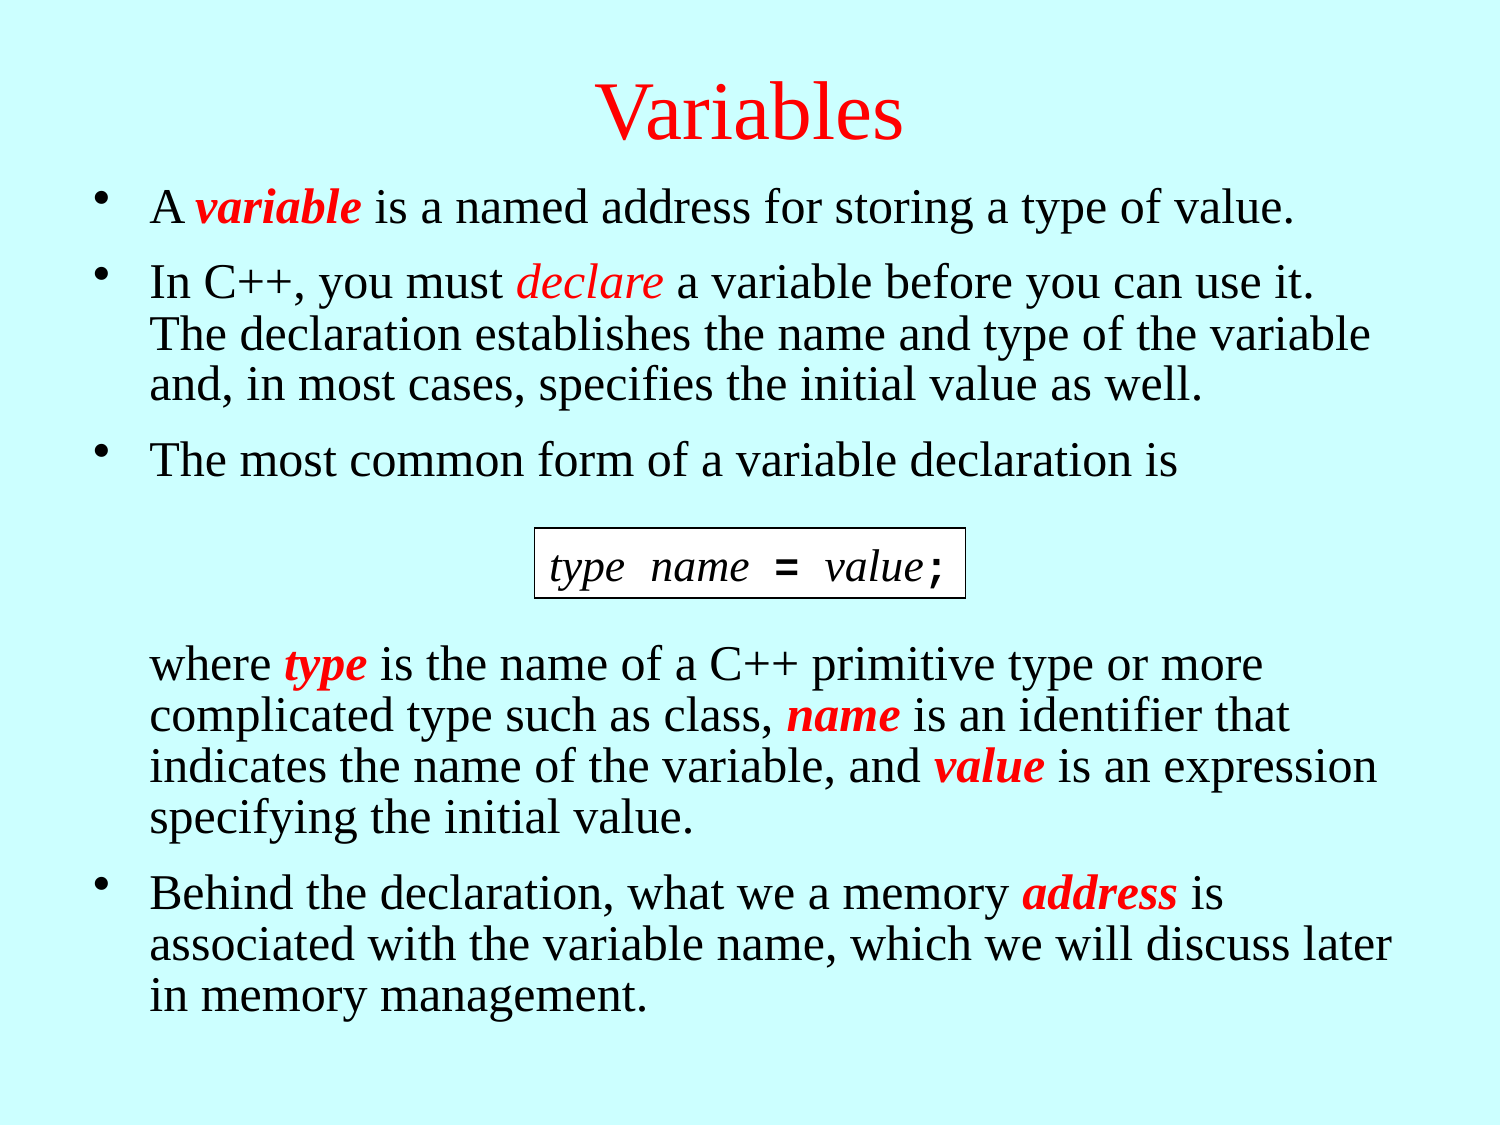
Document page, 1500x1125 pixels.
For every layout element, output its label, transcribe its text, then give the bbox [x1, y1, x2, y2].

title Variables [0, 12, 1500, 201]
text_box type name = value; [534, 528, 966, 598]
text_box A variable is a named address for storing a type of value. In C++, you must declare a variable before you can use it. The declaration establishes the name and type of the variable and, in most cases, specifies the initial value as well. The most common form of a variable declaration is where type is the name of a C++ primitive type or more complicated type such as class, name is an identifier that indicates the name of the variable, and value is an expression specifying the initial value. Behind the declaration, what we a memory address is associated with the variable name, which we will discuss later in memory management. [78, 174, 1412, 1063]
